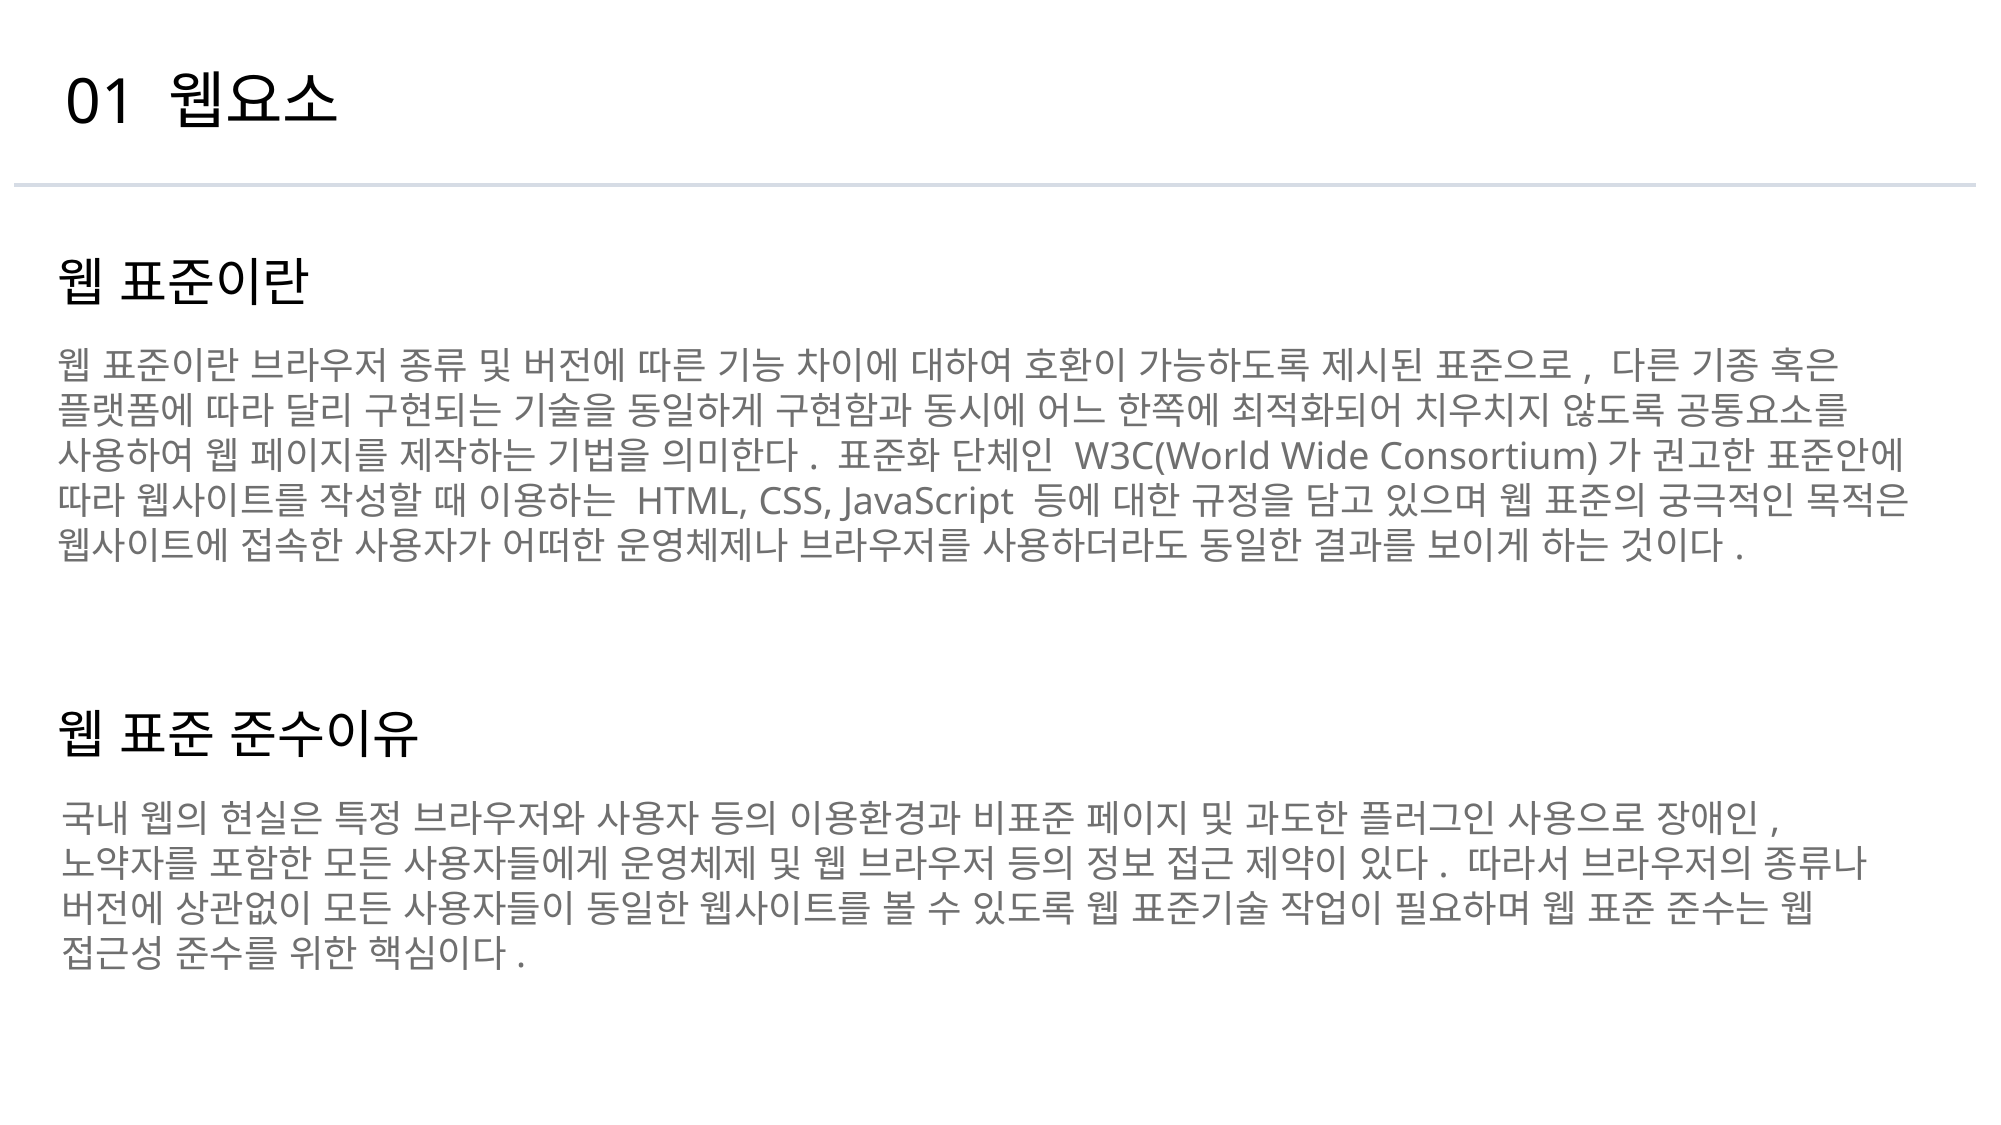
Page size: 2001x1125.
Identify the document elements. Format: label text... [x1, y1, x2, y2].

text_box 웹 표준 준수이유 [42, 693, 1150, 771]
text_box 01 웹요소 [50, 54, 1158, 144]
text_box 웹 표준이란 브라우저 종류 및 버전에 따른 기능 차이에 대하여 호환이 가능하도록 제시된 표준으로, 다른 기종 혹은 플랫폼에 따라 달리 구현되는 기술을 동일하게 구현함과 동시에 어느 한쪽에 최적화되어 치우치지 않도록 공통요소를 사용하여 웹 페이지를 제작하는 기법을 의미한다. 표준화 단체인 W3C(World Wide Consortium)가 권고한 표준안에 따라 웹사이트를 작성할 때 이용하는 HTML, CSS, JavaScript 등에 대한 규정을 담고 있으며 웹 표준의 궁극적인 목적은 웹사이트에 접속한 사용자가 어떠한 운영체제나 브라우저를 사용하더라도 동일한 결과를 보이게 하는 것이다. [42, 334, 1929, 575]
text_box 국내 웹의 현실은 특정 브라우저와 사용자 등의 이용환경과 비표준 페이지 및 과도한 플러그인 사용으로 장애인, 노약자를 포함한 모든 사용자들에게 운영체제 및 웹 브라우저 등의 정보 접근 제약이 있다. 따라서 브라우저의 종류나 버전에 상관없이 모든 사용자들이 동일한 웹사이트를 볼 수 있도록 웹 표준기술 작업이 필요하며 웹 표준 준수는 웹 접근성 준수를 위한 핵심이다. [46, 787, 1907, 982]
text_box 웹 표준이란 [42, 241, 1150, 319]
